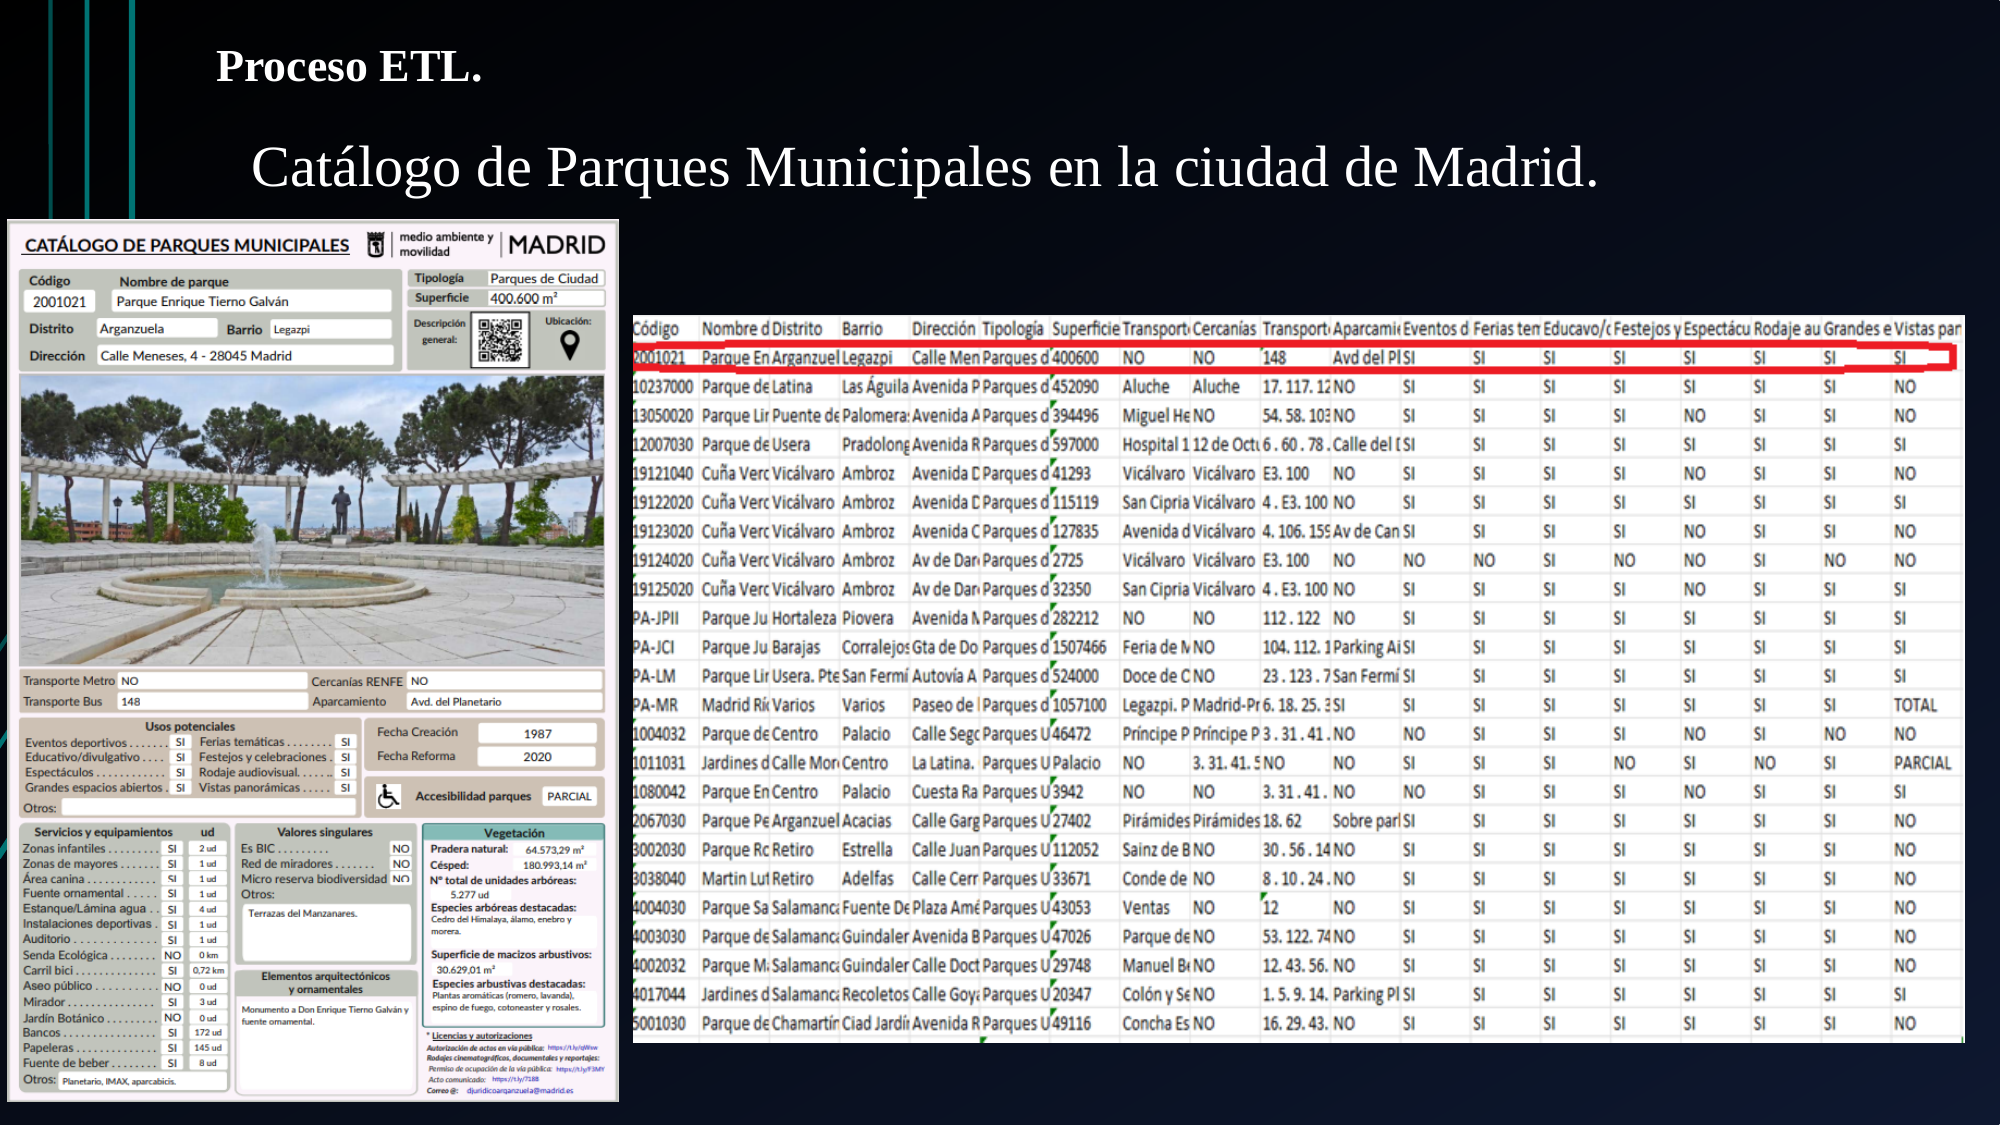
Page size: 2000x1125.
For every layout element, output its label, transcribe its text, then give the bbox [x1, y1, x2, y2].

picture [633, 315, 1966, 1043]
list Catálogo de Parques Municipales en la ciudad de Madrid. [231, 126, 1827, 257]
picture [7, 219, 619, 1102]
title Proceso ETL. [196, 6, 727, 102]
